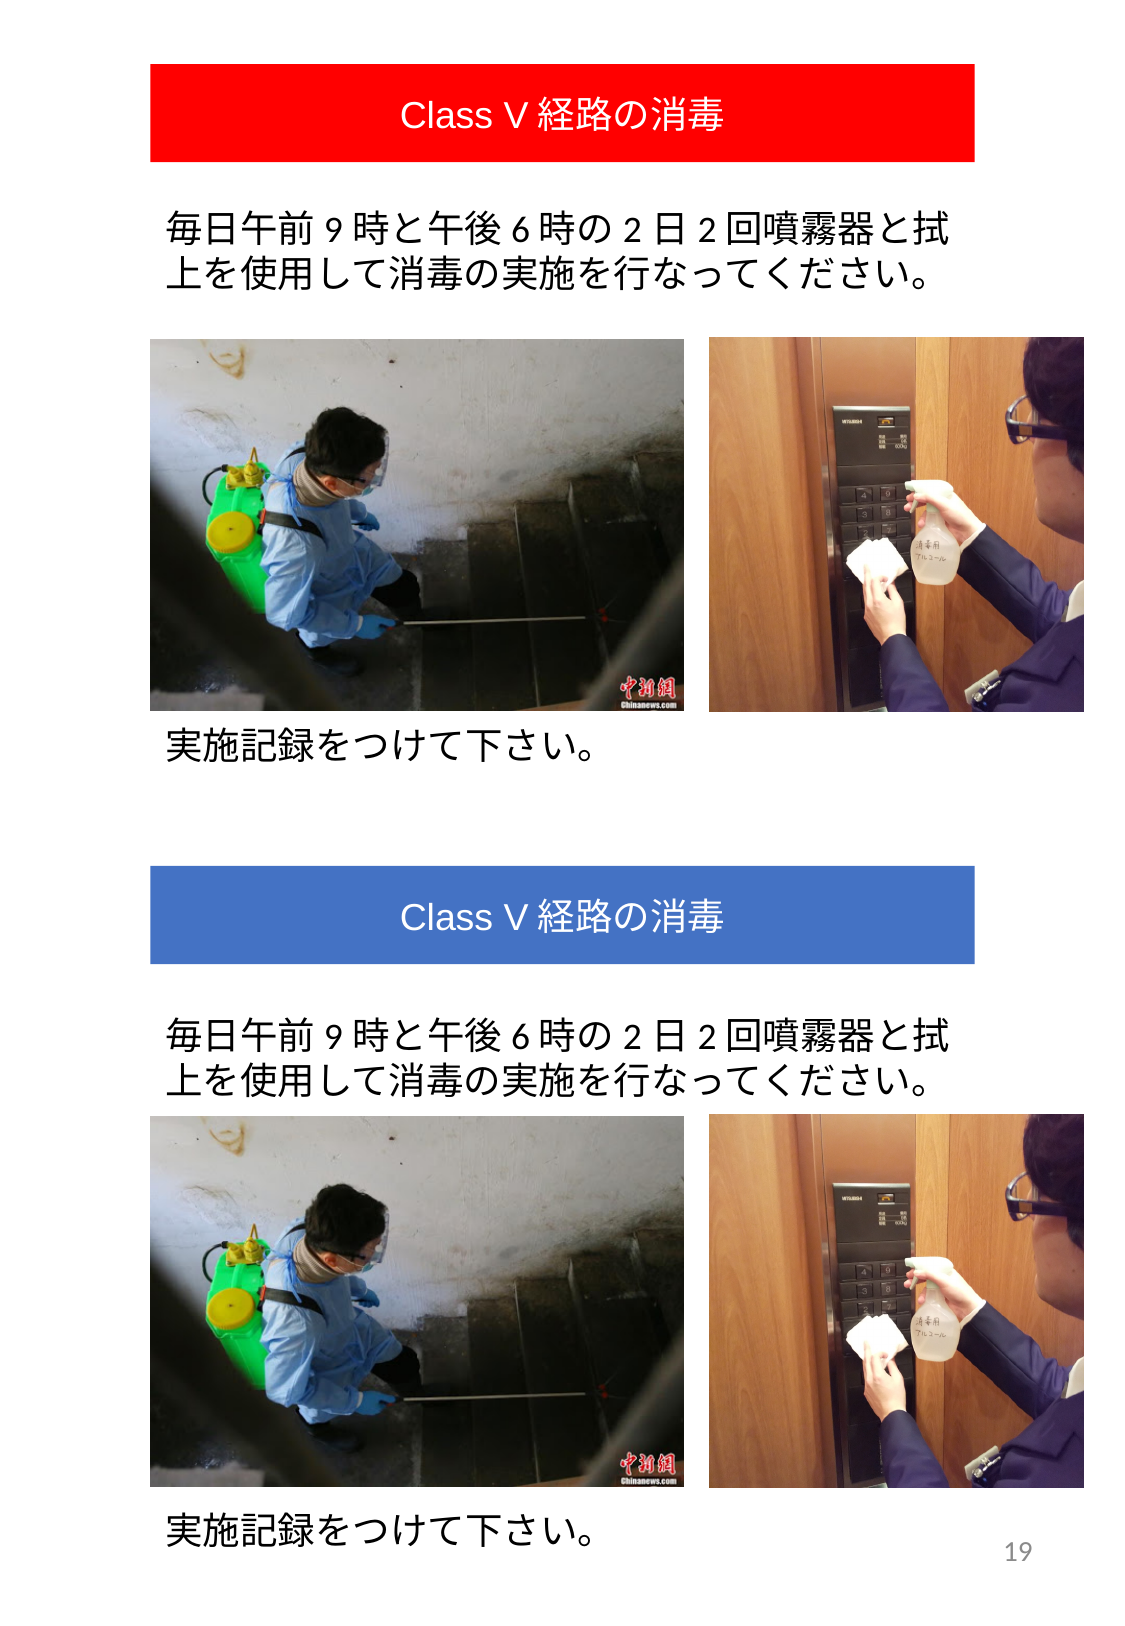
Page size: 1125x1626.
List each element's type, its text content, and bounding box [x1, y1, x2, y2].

text_box 毎日午前9時と午後6時の2日2回噴霧器と拭上を使用して消毒の実施を行なってください。 [150, 1005, 975, 1110]
text_box 実施記録をつけて下さい。 [150, 1499, 975, 1560]
picture [709, 337, 1084, 712]
slide_number 19 [794, 1506, 1048, 1593]
picture [709, 1114, 1084, 1488]
text_box 毎日午前9時と午後6時の2日2回噴霧器と拭上を使用して消毒の実施を行なってください。 [150, 197, 975, 303]
text_box 実施記録をつけて下さい。 [150, 714, 975, 775]
picture [150, 1116, 684, 1487]
text_box Class V経路の消毒 [149, 63, 976, 163]
picture [150, 339, 684, 711]
text_box Class V経路の消毒 [149, 865, 976, 965]
